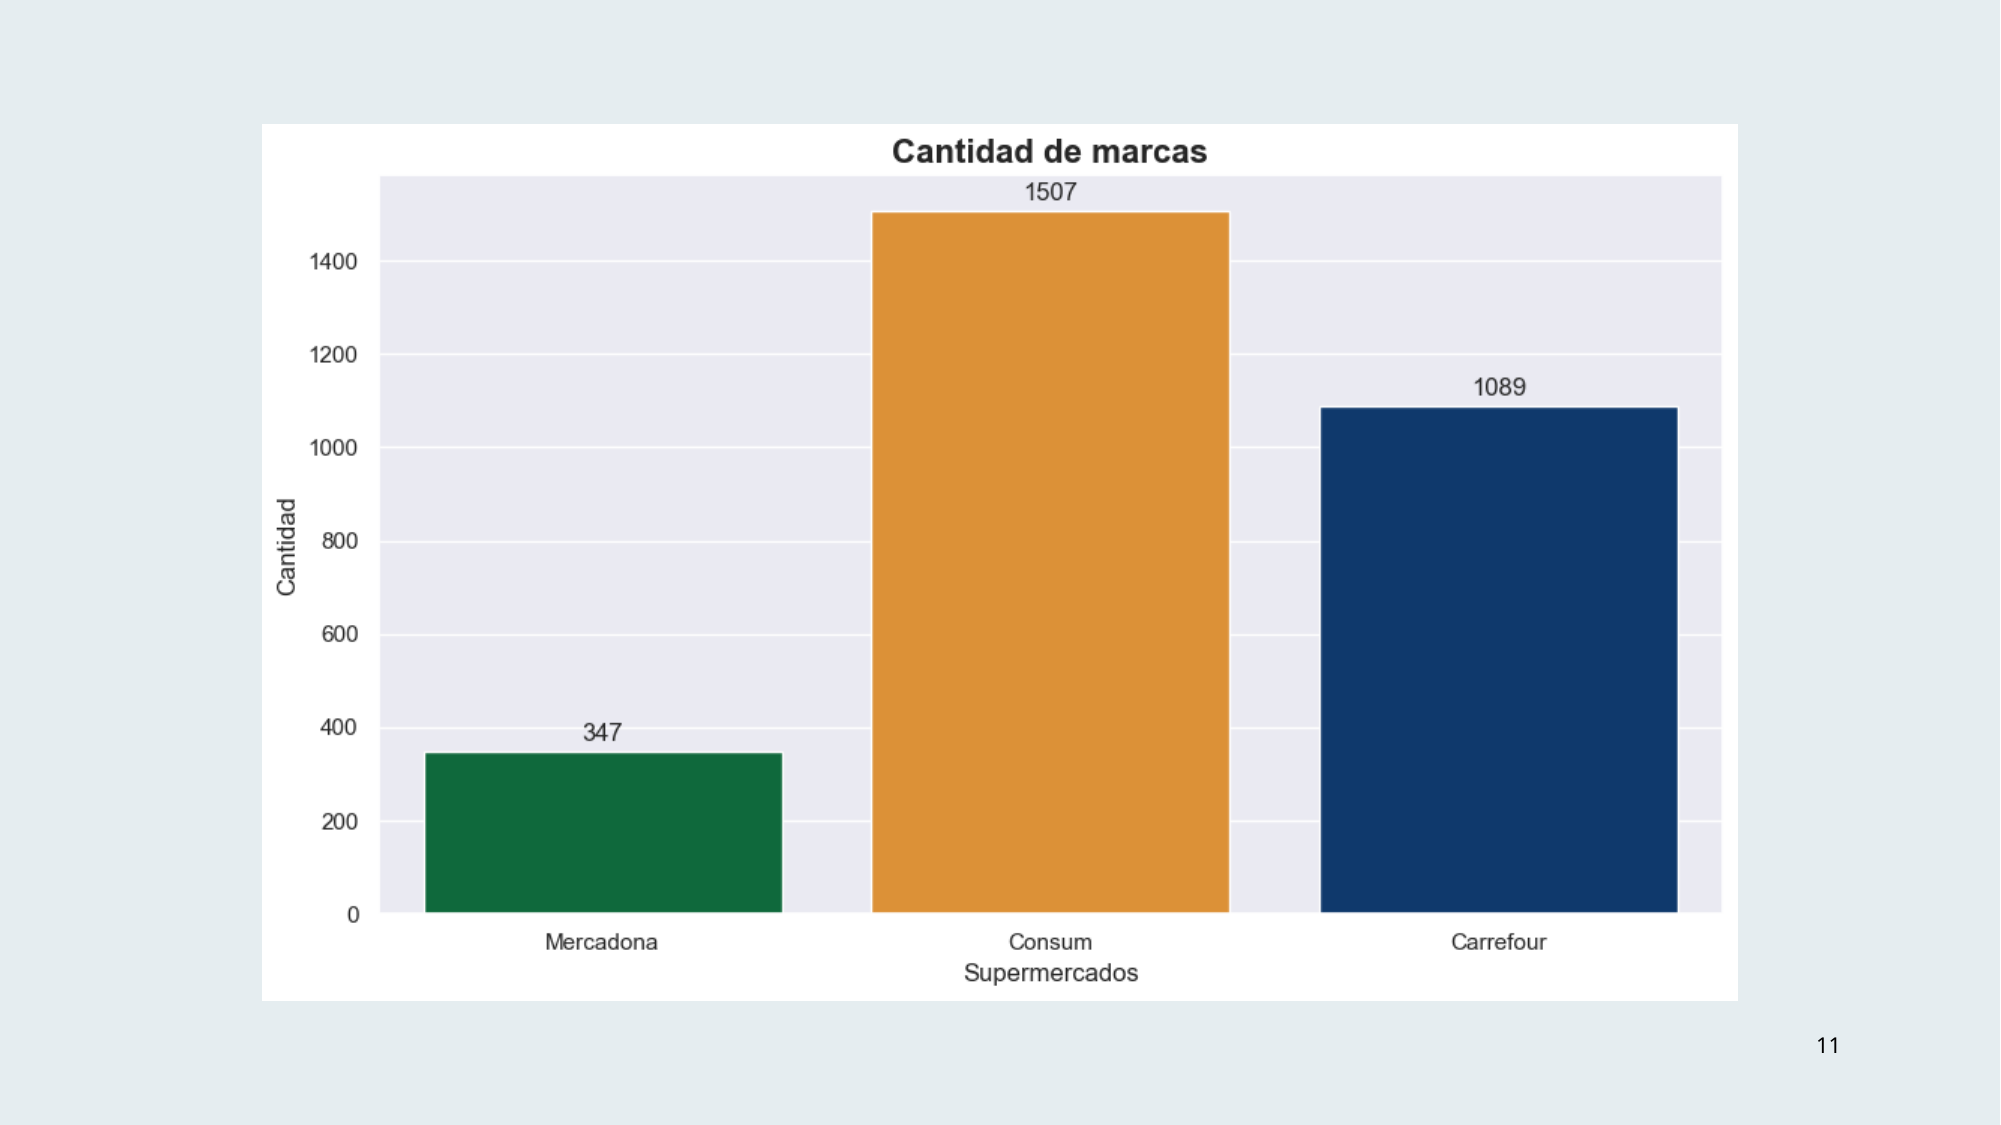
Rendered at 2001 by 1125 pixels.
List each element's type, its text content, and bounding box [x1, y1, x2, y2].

slide_number 11 [1754, 1016, 1857, 1077]
picture [261, 124, 1738, 1001]
